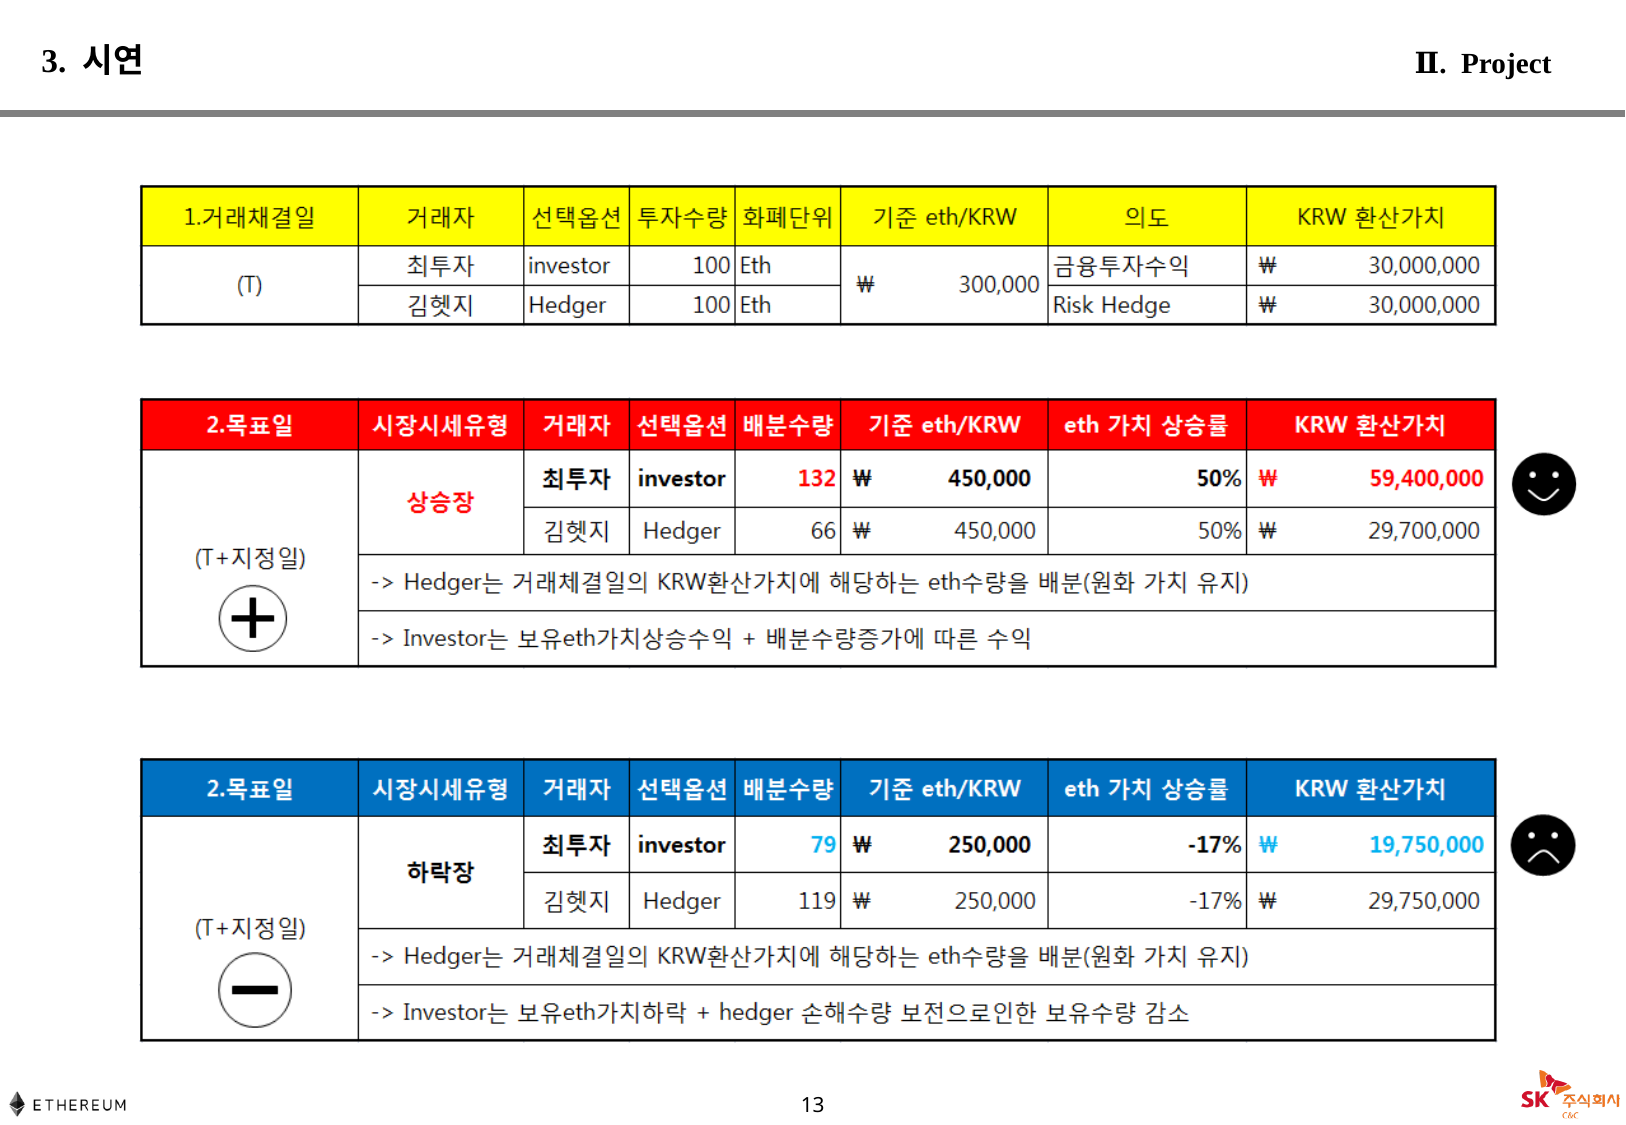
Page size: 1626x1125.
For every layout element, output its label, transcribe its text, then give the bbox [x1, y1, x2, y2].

picture [138, 184, 1498, 328]
picture [1503, 810, 1581, 878]
picture [139, 397, 1498, 670]
picture [1521, 1070, 1620, 1119]
text_box 3. 시연 [26, 21, 159, 97]
picture [1499, 445, 1587, 522]
picture [7, 1088, 128, 1118]
text_box Ⅱ. Project [1370, 33, 1567, 87]
picture [138, 757, 1498, 1043]
